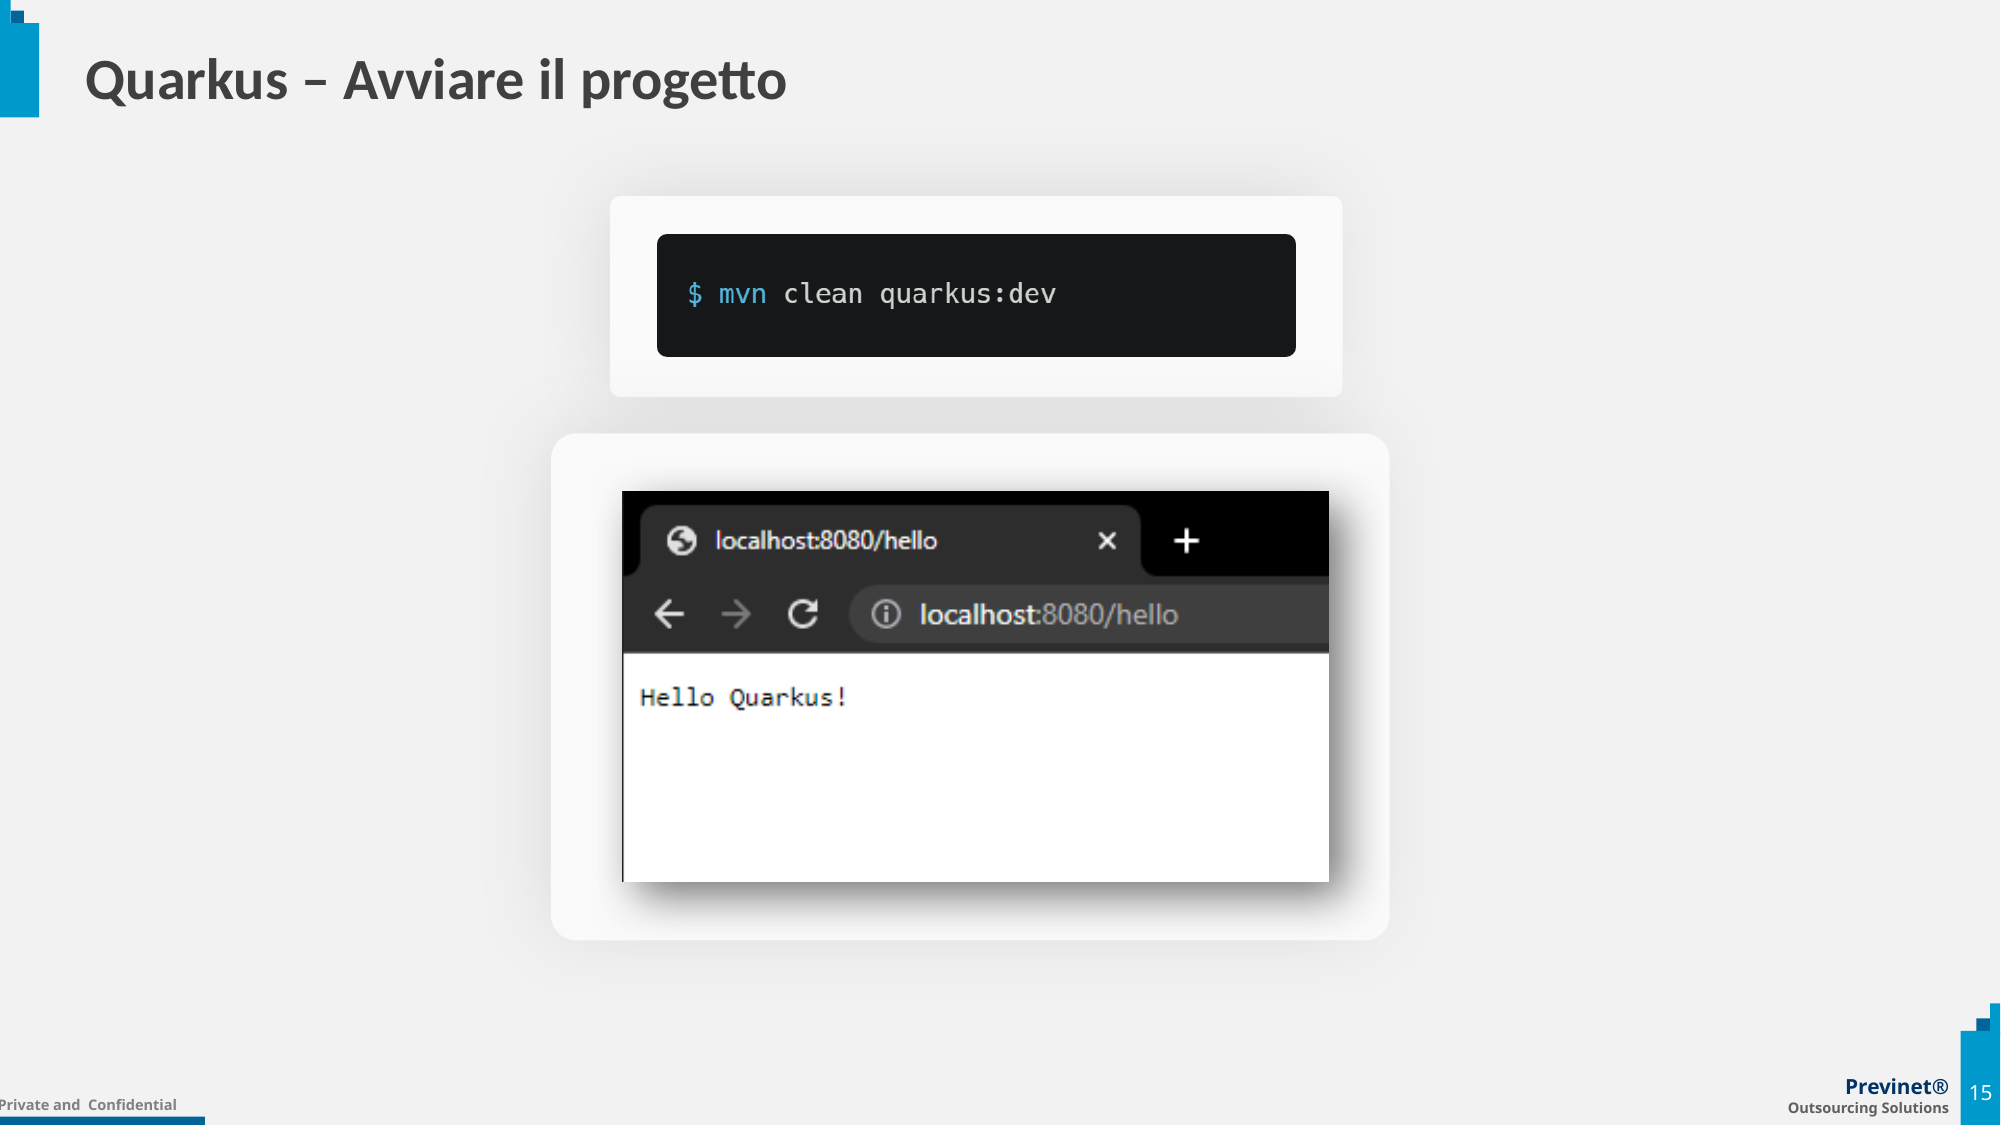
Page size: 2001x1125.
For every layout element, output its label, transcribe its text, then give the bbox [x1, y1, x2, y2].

picture [633, 219, 1320, 374]
text_box [608, 194, 1345, 400]
text_box [548, 431, 1392, 943]
picture [621, 491, 1329, 882]
title Quarkus – Avviare il progetto [70, 31, 1771, 122]
